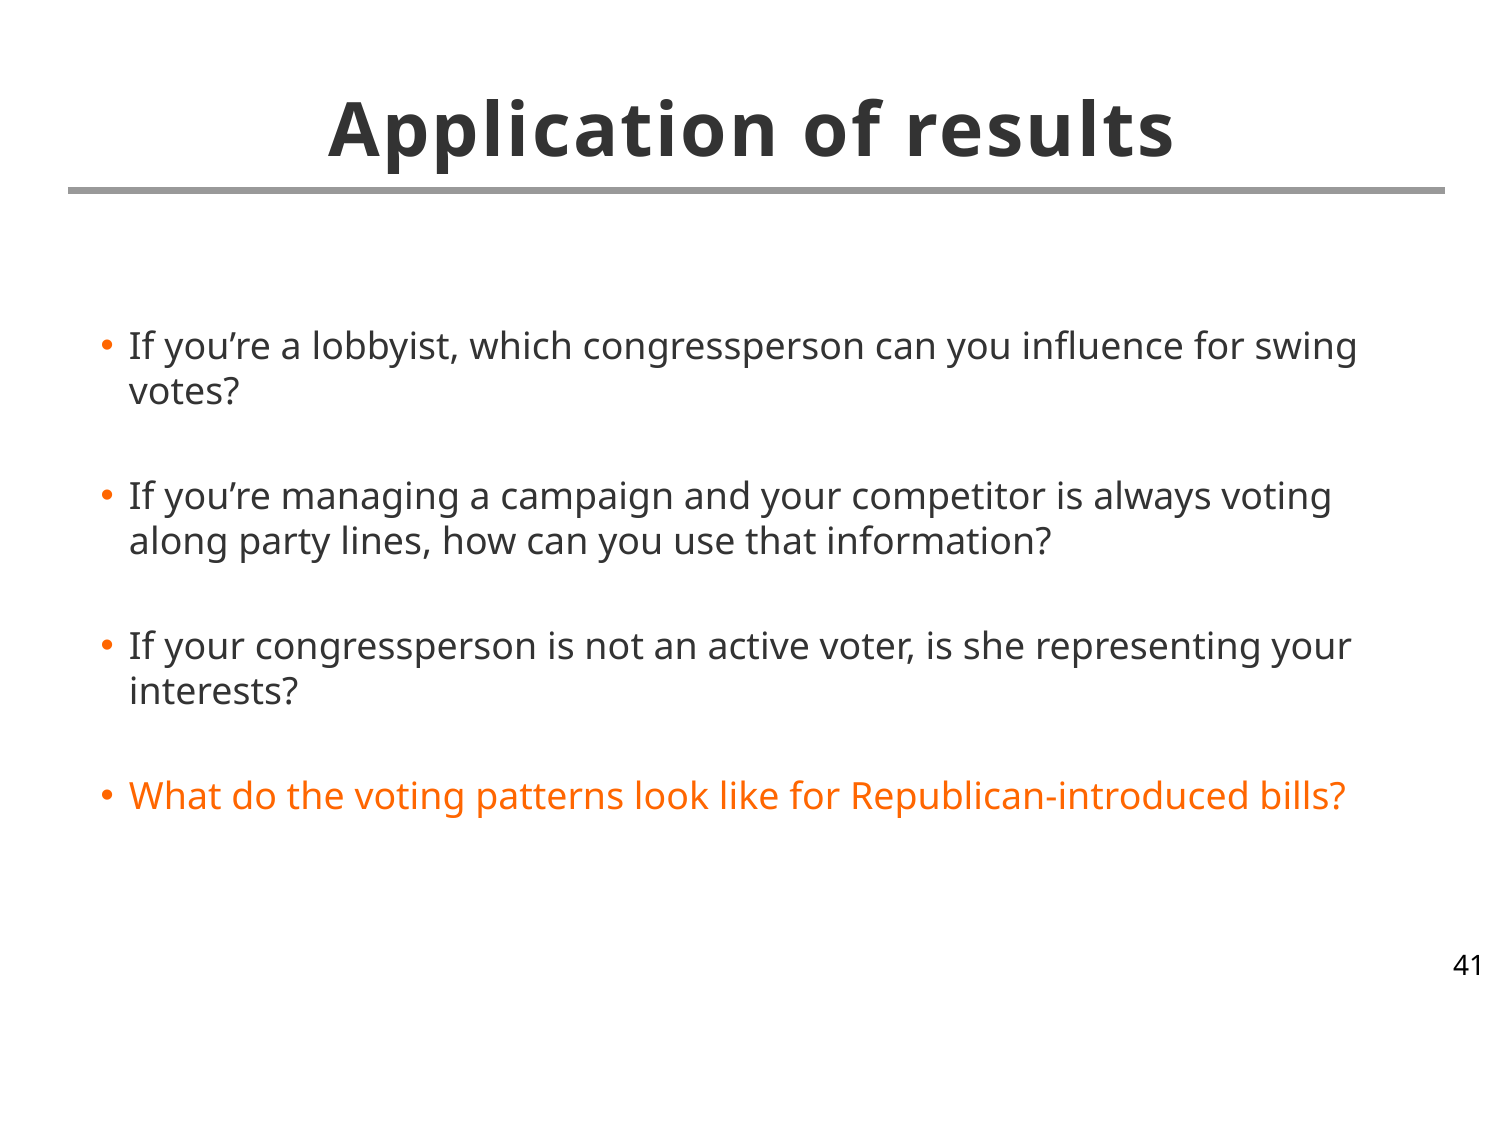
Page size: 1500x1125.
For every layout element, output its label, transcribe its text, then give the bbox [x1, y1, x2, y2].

title Application of results [85, 39, 1419, 179]
list If you’re a lobbyist, which congressperson can you influence for swing votes? If you’re managing a campaign and your competitor is always voting along party lines, how can you use that information? If your congressperson is not an active voter, is she representing your interests? What do the voting patterns look like for Republican-introduced bills? [85, 314, 1419, 891]
slide_number 41 [1149, 939, 1500, 985]
